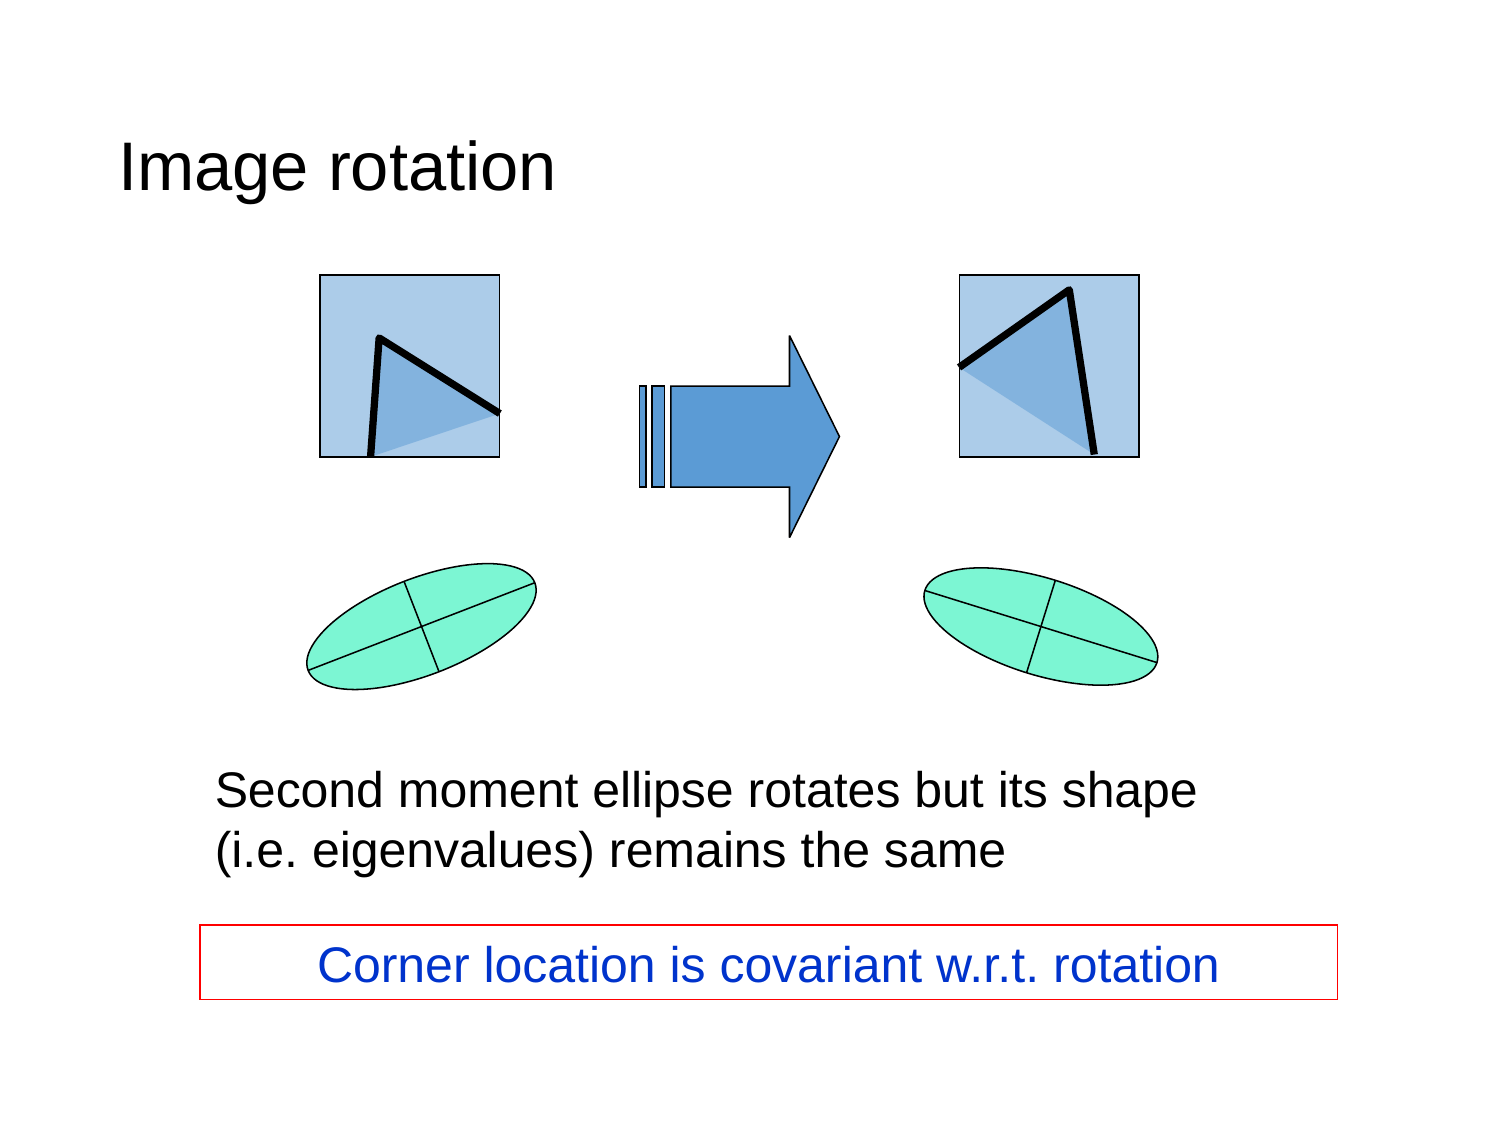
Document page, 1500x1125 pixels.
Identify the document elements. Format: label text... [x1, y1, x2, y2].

title Image rotation [103, 59, 1397, 278]
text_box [299, 274, 1163, 675]
text_box Corner location is covariant w.r.t. rotation [199, 924, 1338, 1000]
text_box Second moment ellipse rotates but its shape (i.e. eigenvalues) remains the same [200, 749, 1300, 885]
